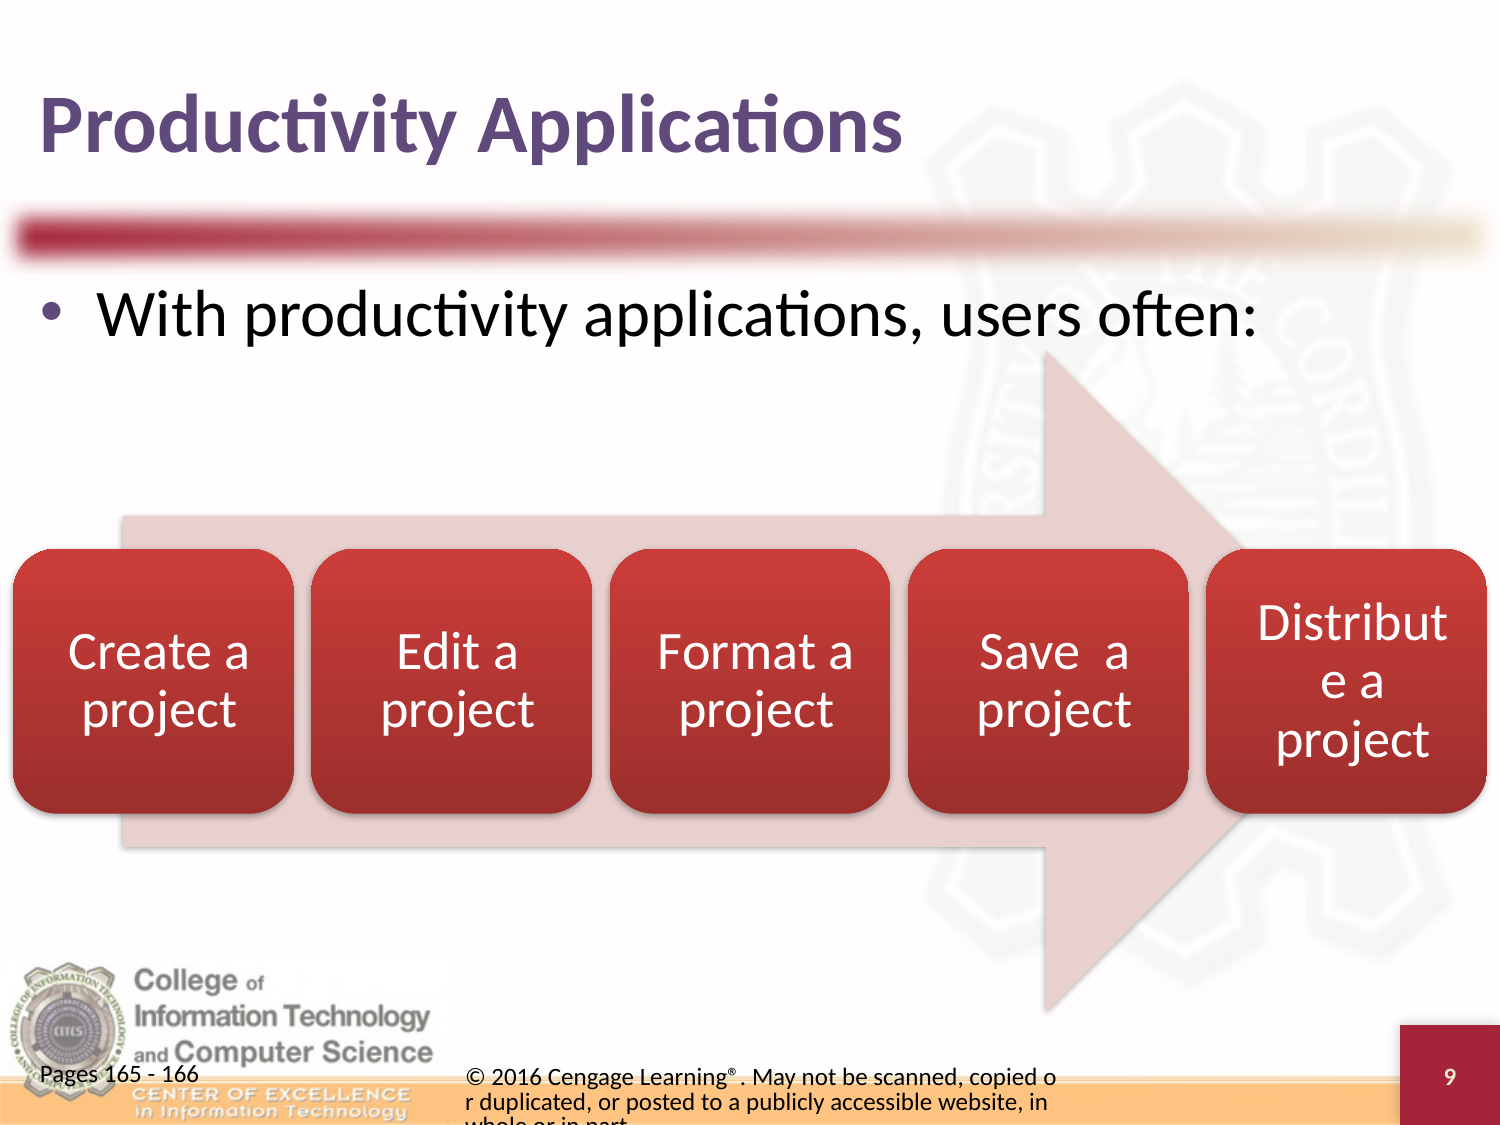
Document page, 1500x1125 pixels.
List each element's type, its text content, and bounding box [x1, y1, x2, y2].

footer © 2016 Cengage Learning®. May not be scanned, copied or duplicated, or posted to a publicly accessible website, in whole or in part. [450, 1037, 1075, 1113]
list With productivity applications, users often: [24, 1021, 1475, 1025]
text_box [12, 349, 1488, 1013]
title Productivity Applications [24, 24, 1475, 213]
list Pages 165 - 166 [24, 1050, 300, 1125]
list With productivity applications, users often: [24, 262, 1475, 348]
slide_number 9 [1400, 1025, 1500, 1125]
